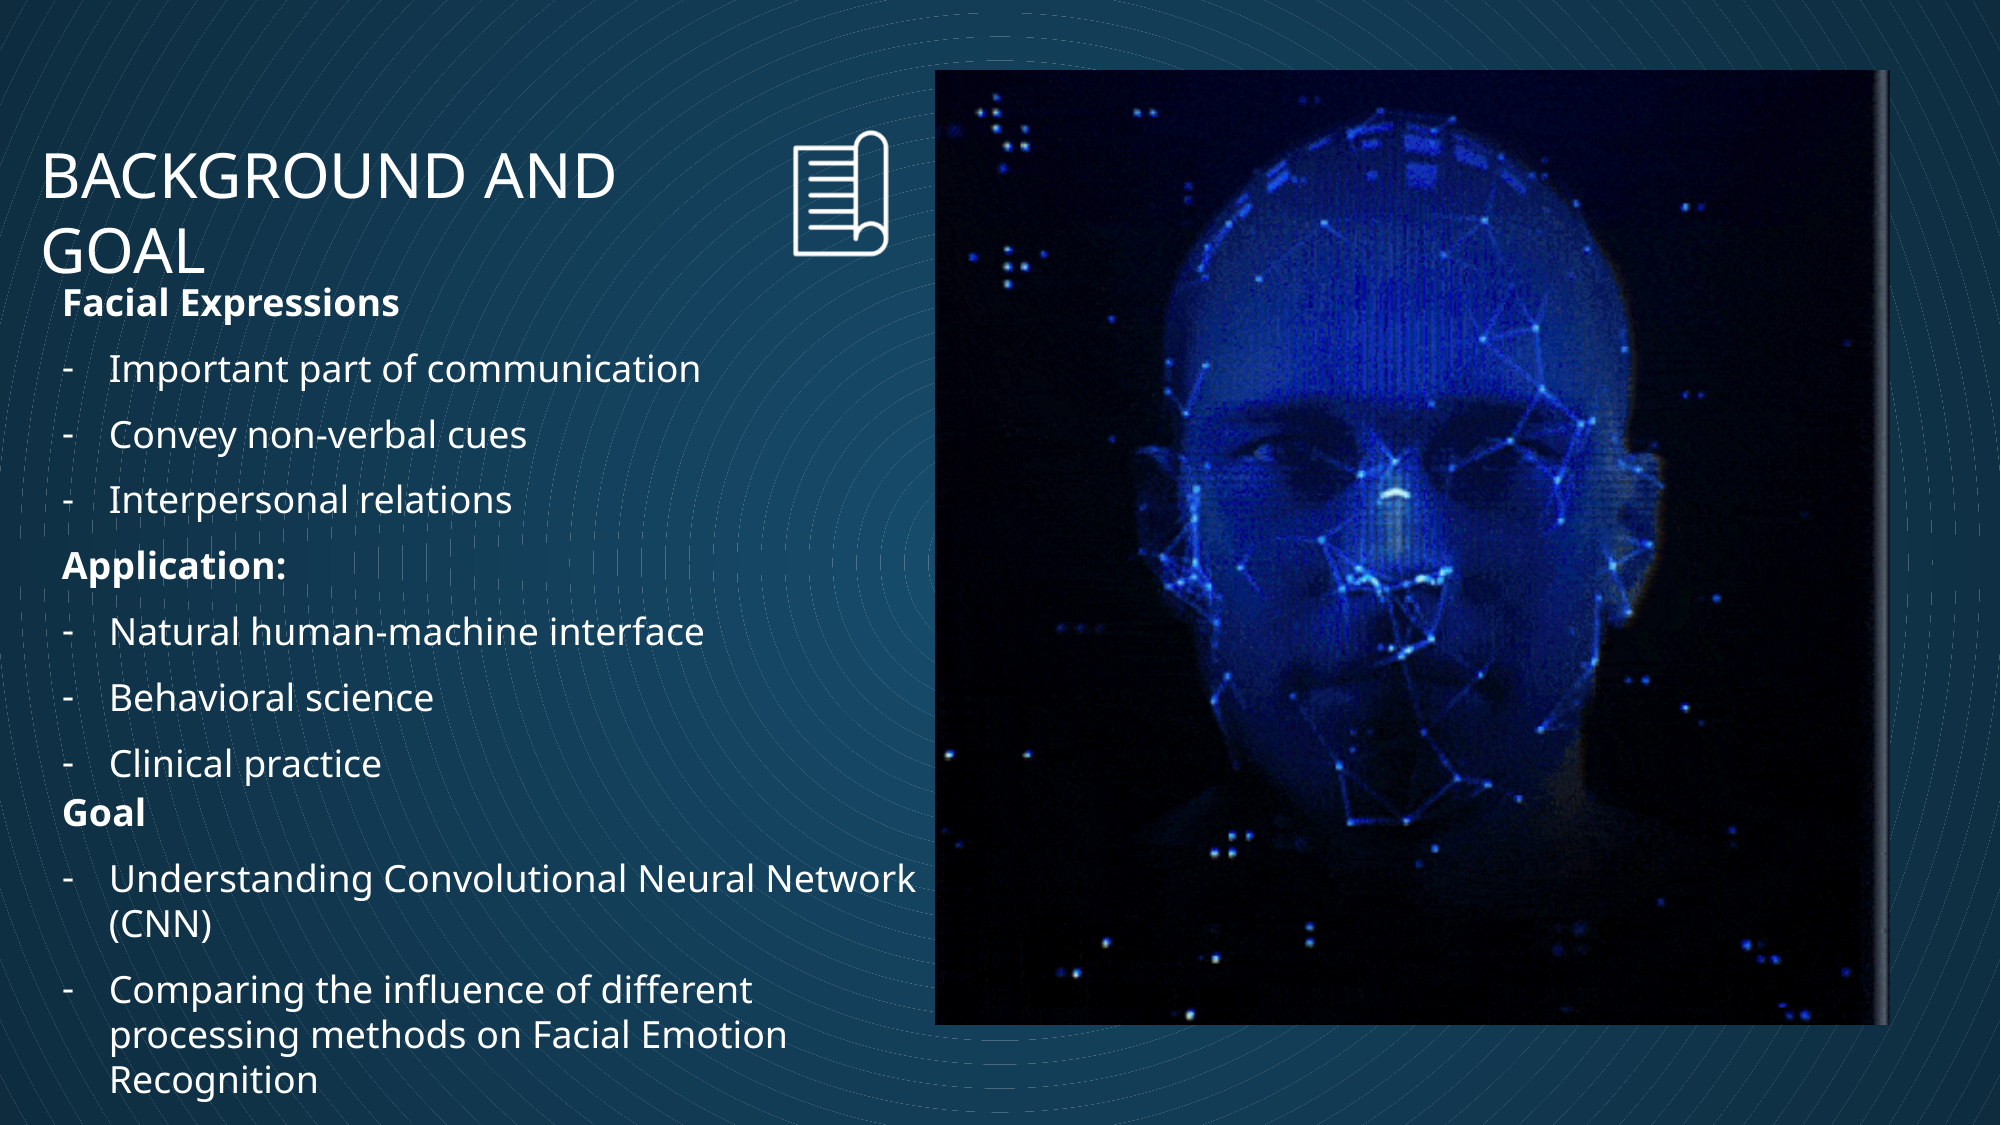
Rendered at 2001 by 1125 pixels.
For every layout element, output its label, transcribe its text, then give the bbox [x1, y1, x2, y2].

text_box Goal Understanding Convolutional Neural Network (CNN) Comparing the influence of different processing methods on Facial Emotion Recognition [46, 781, 936, 1125]
picture [745, 98, 935, 289]
title Background and Goal [25, 107, 739, 315]
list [935, 70, 1891, 1025]
list Facial Expressions Important part of communication Convey non-verbal cues Interpersonal relations Application: Natural human-machine interface Behavioral science Clinical practice [46, 271, 794, 781]
